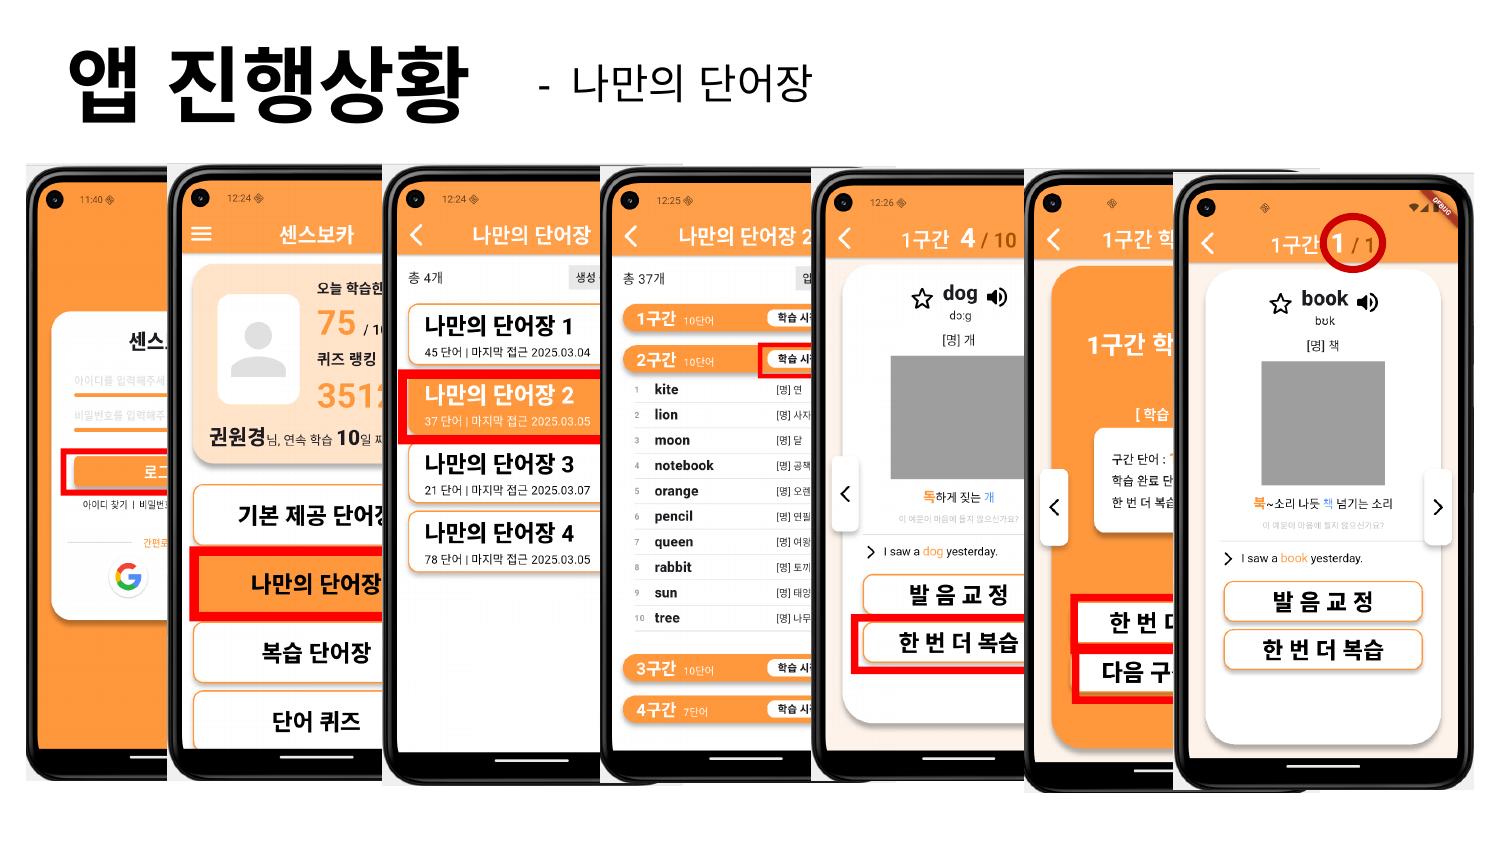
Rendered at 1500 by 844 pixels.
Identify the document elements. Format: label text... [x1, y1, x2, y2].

text_box - 나만의 단어장 [522, 42, 851, 123]
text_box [1024, 168, 1320, 794]
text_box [25, 163, 166, 781]
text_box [167, 163, 381, 781]
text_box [382, 163, 683, 786]
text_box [600, 166, 897, 784]
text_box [1070, 487, 1168, 655]
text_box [810, 168, 1023, 781]
title 앱 진행상황 [51, 35, 1449, 130]
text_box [1173, 172, 1475, 790]
